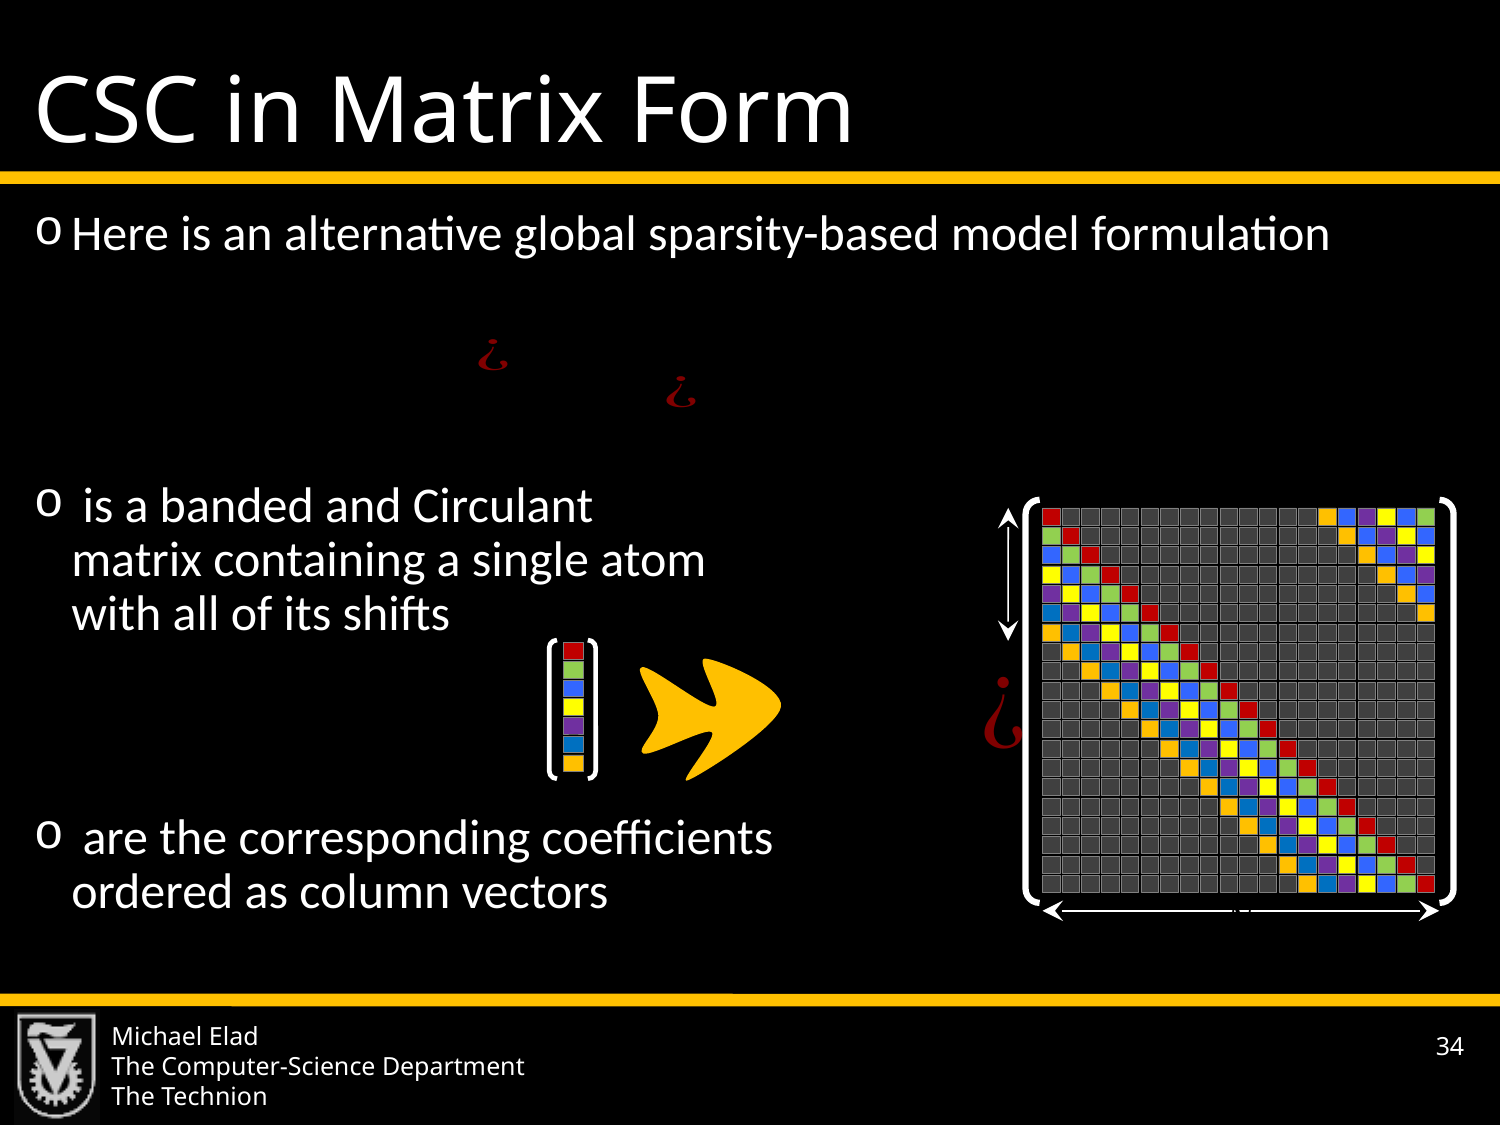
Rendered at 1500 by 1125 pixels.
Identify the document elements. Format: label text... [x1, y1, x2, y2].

slide_number 34 [1166, 1023, 1480, 1099]
text_box [639, 658, 782, 781]
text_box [783, 499, 1454, 949]
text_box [549, 640, 596, 779]
picture [14, 1009, 100, 1125]
title CSC in Matrix Form [18, 51, 1479, 175]
